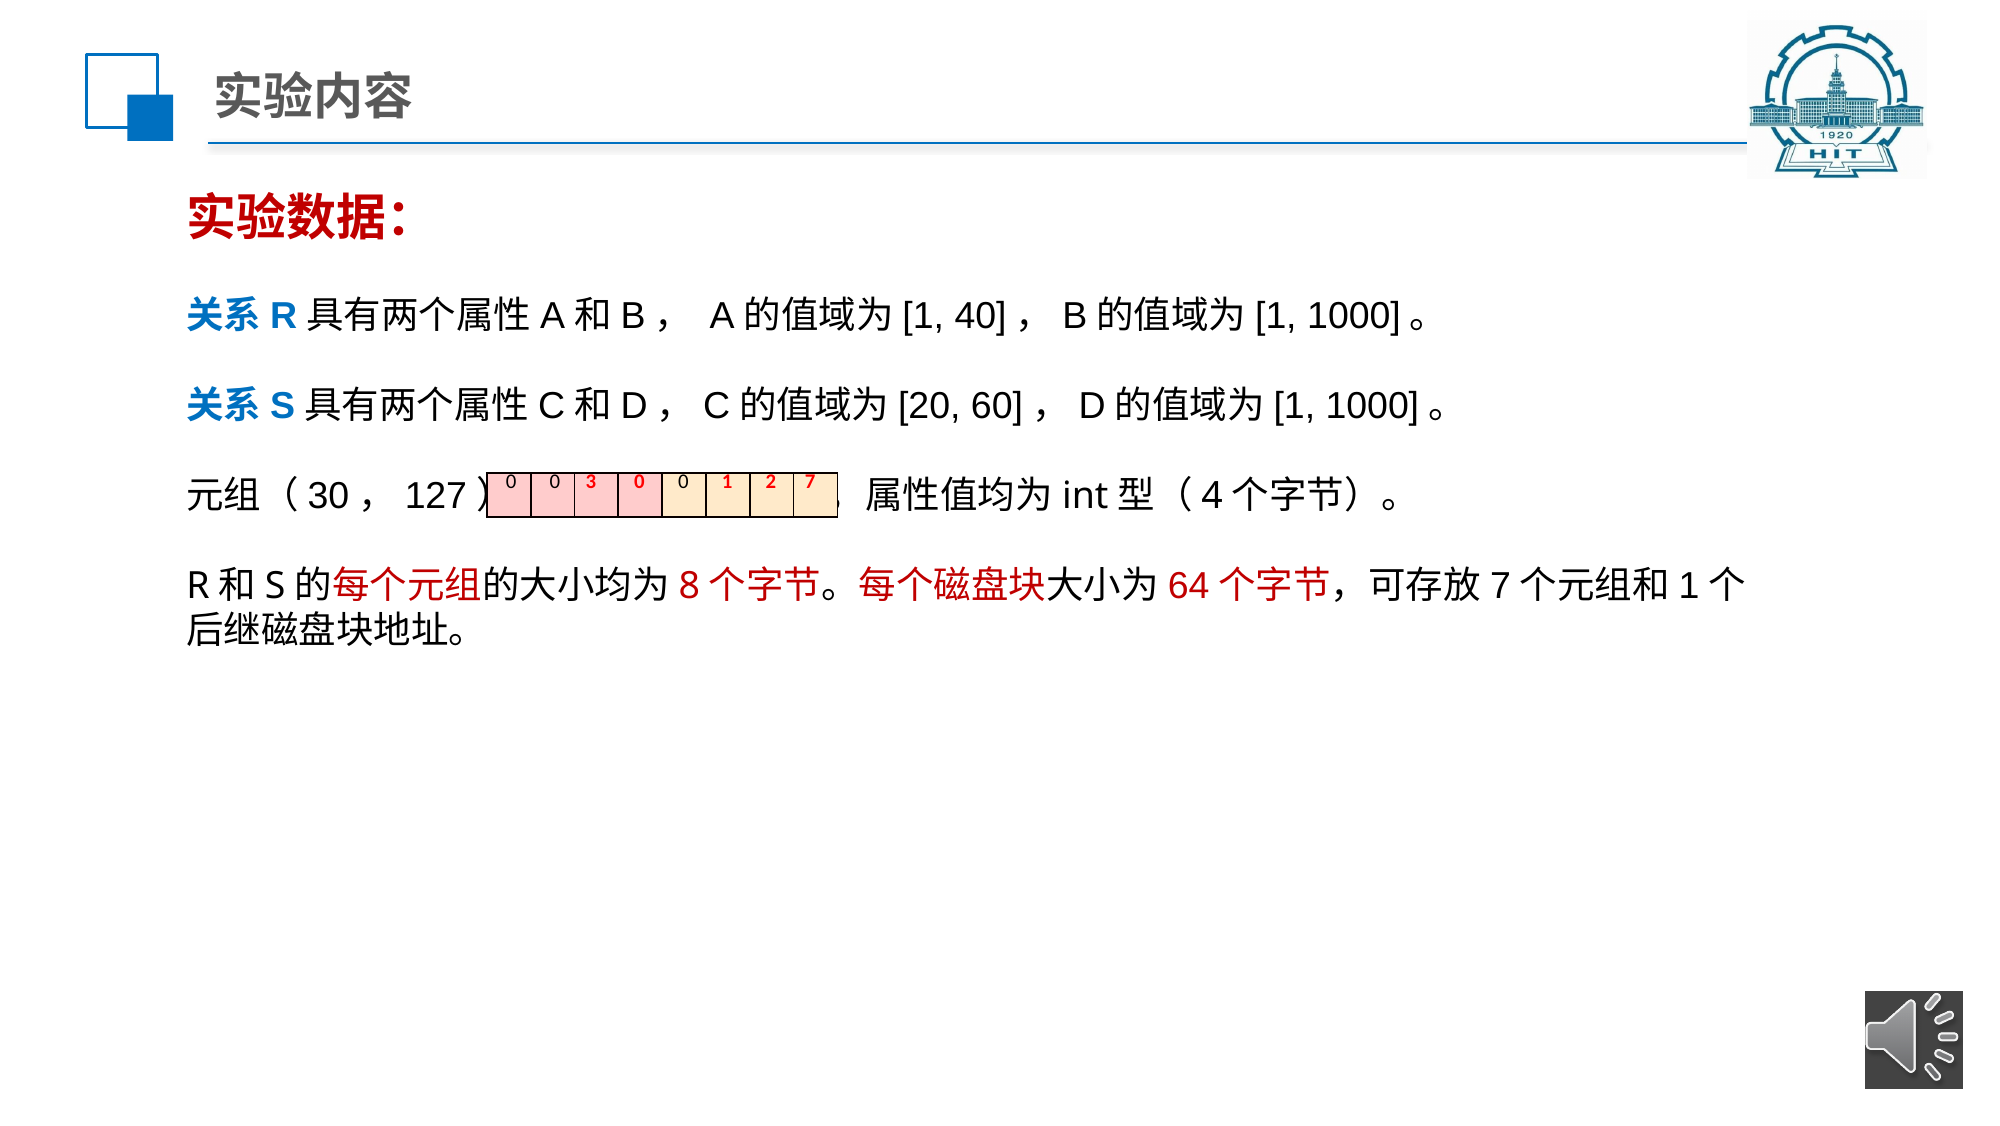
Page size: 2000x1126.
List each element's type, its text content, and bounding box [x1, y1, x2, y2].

table_header 0 [488, 474, 530, 516]
table_header 1 [707, 474, 749, 516]
picture [1747, 10, 1927, 179]
text_box 实验数据： 关系R具有两个属性A和B， A的值域为[1, 40]，B的值域为[1, 1000]。 关系S具有两个属性C和D，C的值域为[20, 60]，D的值域为[1, 1000]。 元组（30，127） ，属性值均为int型（4个字节）。 R和S的每个元组的大小均为8个字节。每个磁盘块大小为64个字节，可存放7个元组和1个后继磁盘块地址。 [171, 178, 1784, 748]
table_header 0 [663, 474, 705, 516]
table_header 7 [794, 474, 837, 516]
title 实验内容 [198, 58, 1489, 131]
picture [1864, 989, 1965, 1091]
table_header 3 [575, 474, 617, 516]
table_header 2 [751, 474, 793, 516]
table_header 0 [619, 474, 661, 516]
table_header 0 [532, 474, 574, 516]
